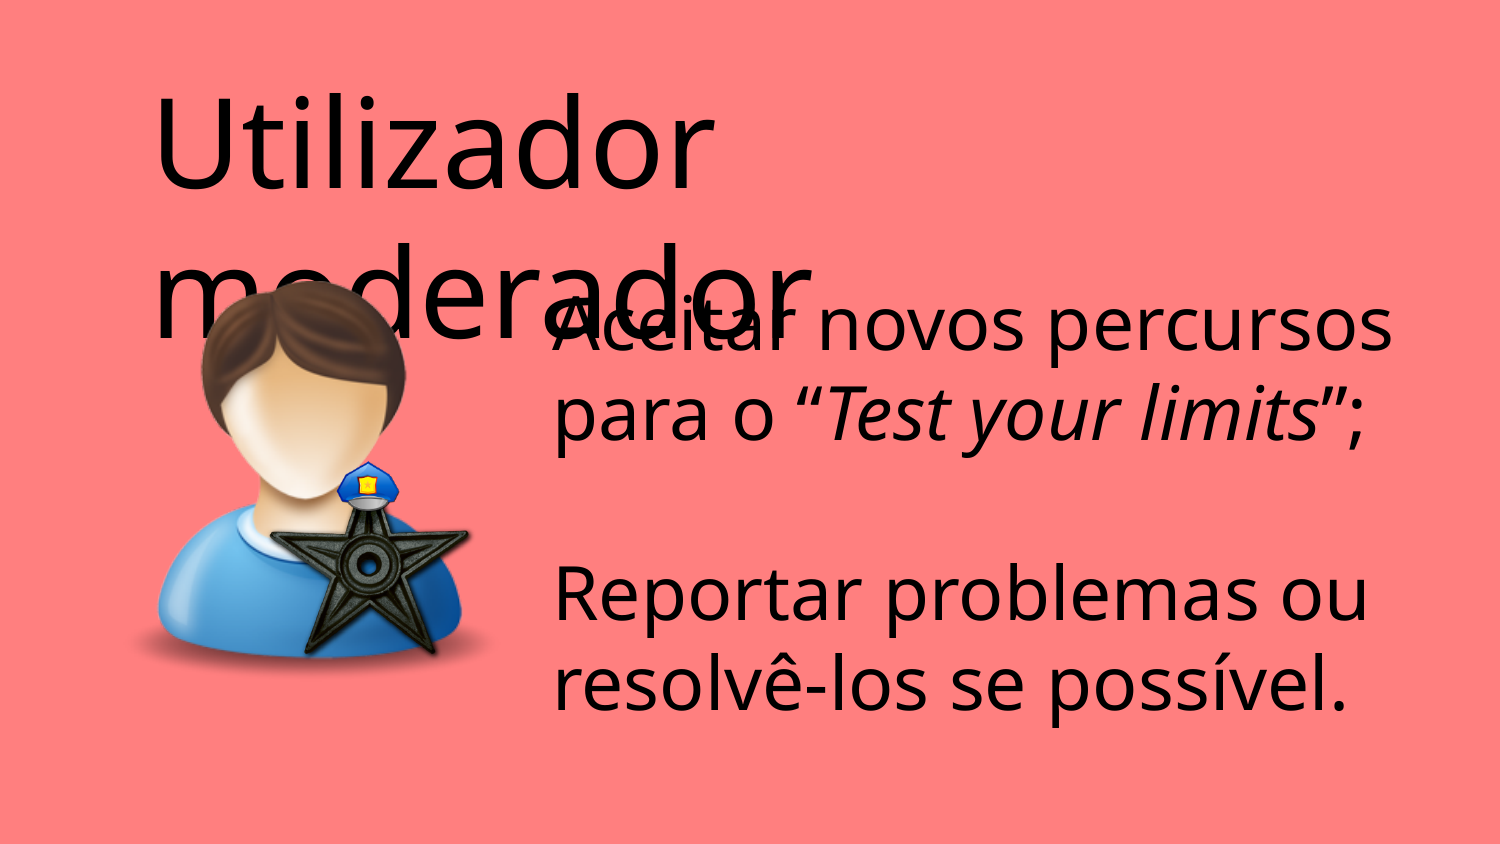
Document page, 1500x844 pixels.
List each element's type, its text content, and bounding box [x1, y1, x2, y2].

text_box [111, 281, 513, 682]
text_box Aceitar novos percursos para o “Test your limits”; Reportar problemas ou resolvê-los se possível. [537, 268, 1500, 733]
text_box Utilizador moderador [135, 55, 1388, 371]
